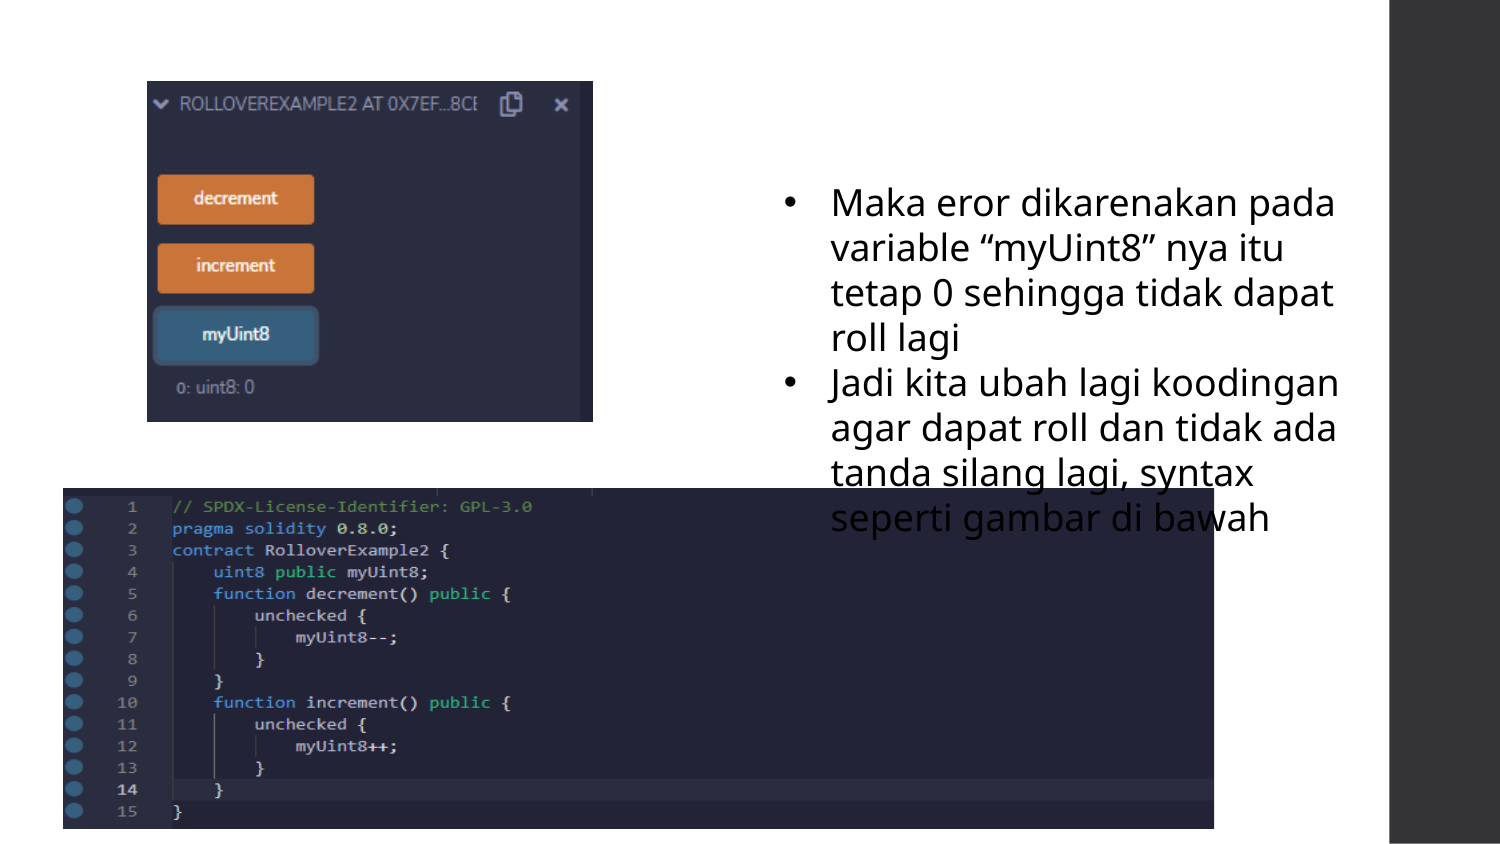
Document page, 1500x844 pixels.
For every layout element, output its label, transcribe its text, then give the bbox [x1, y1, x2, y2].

text_box Maka eror dikarenakan pada variable “myUint8” nya itu tetap 0 sehingga tidak dapat roll lagi Jadi kita ubah lagi koodingan agar dapat roll dan tidak ada tanda silang lagi, syntax seperti gambar di bawah. [769, 171, 1397, 547]
picture [146, 80, 593, 423]
picture [62, 488, 1215, 830]
